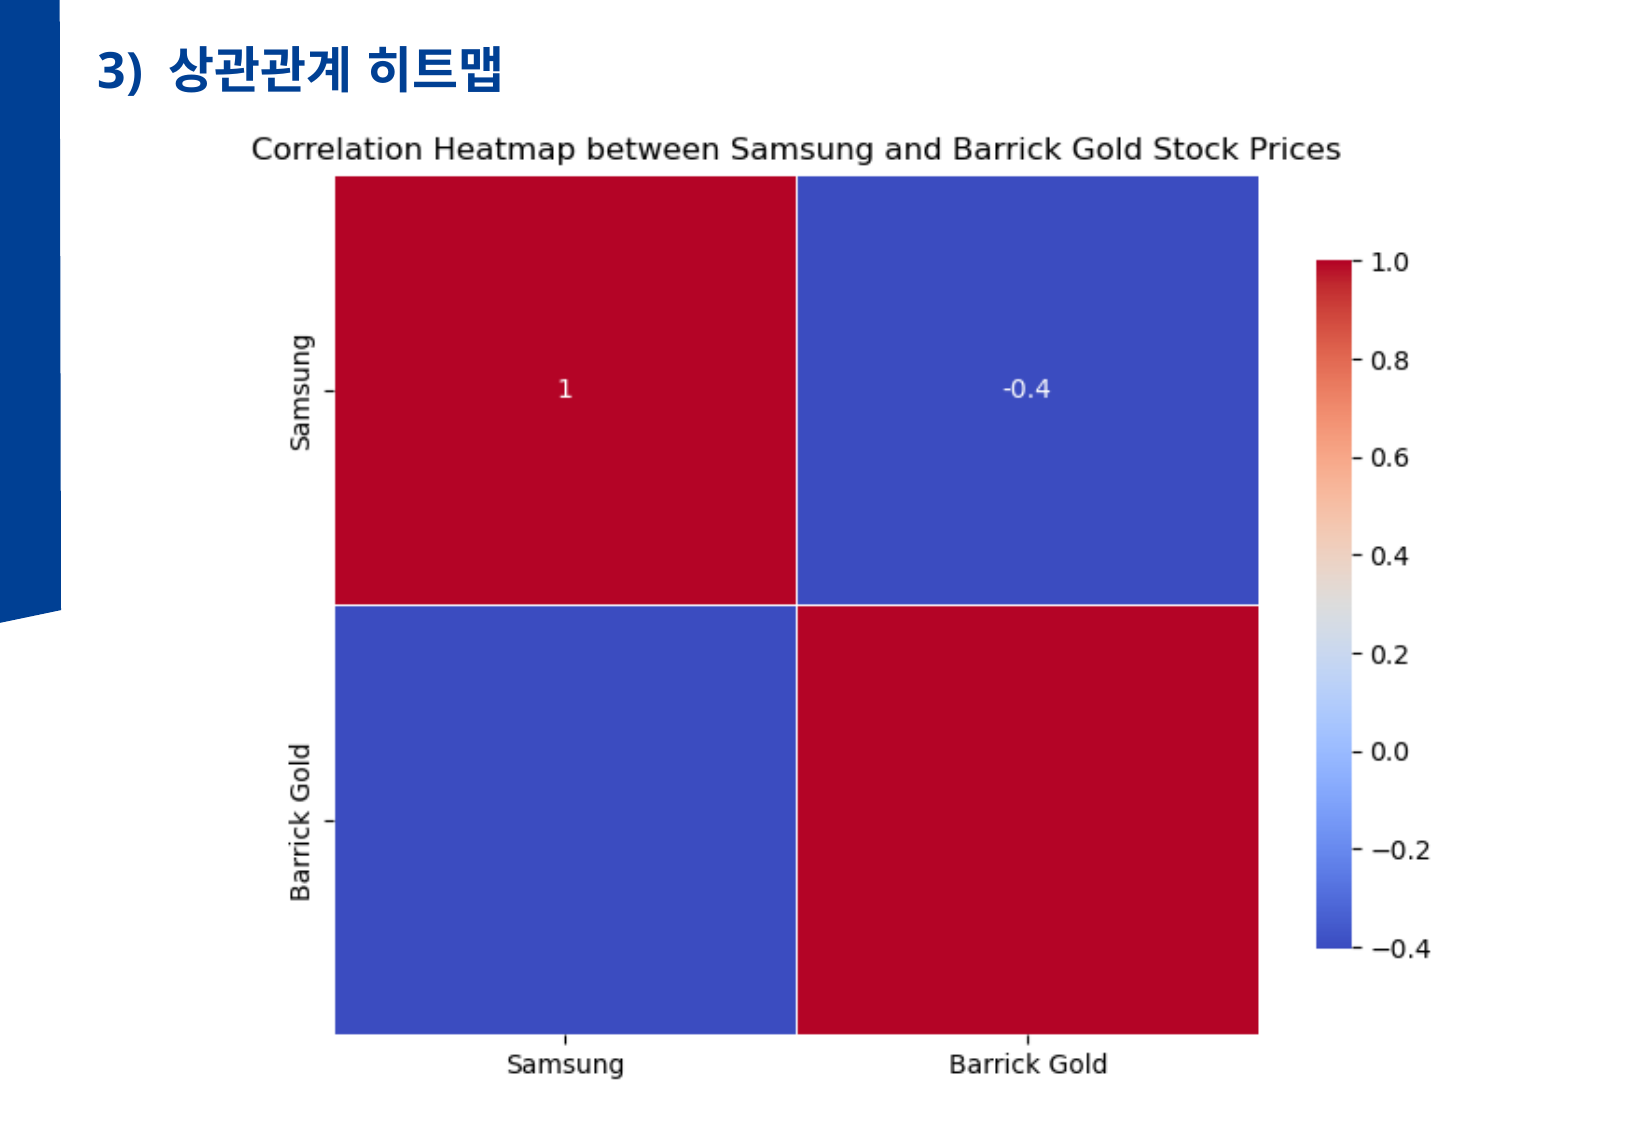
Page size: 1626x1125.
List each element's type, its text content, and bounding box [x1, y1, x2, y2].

text_box 3) 상관관계 히트맵 [82, 30, 520, 106]
picture [233, 119, 1451, 1099]
text_box [0, 0, 64, 625]
